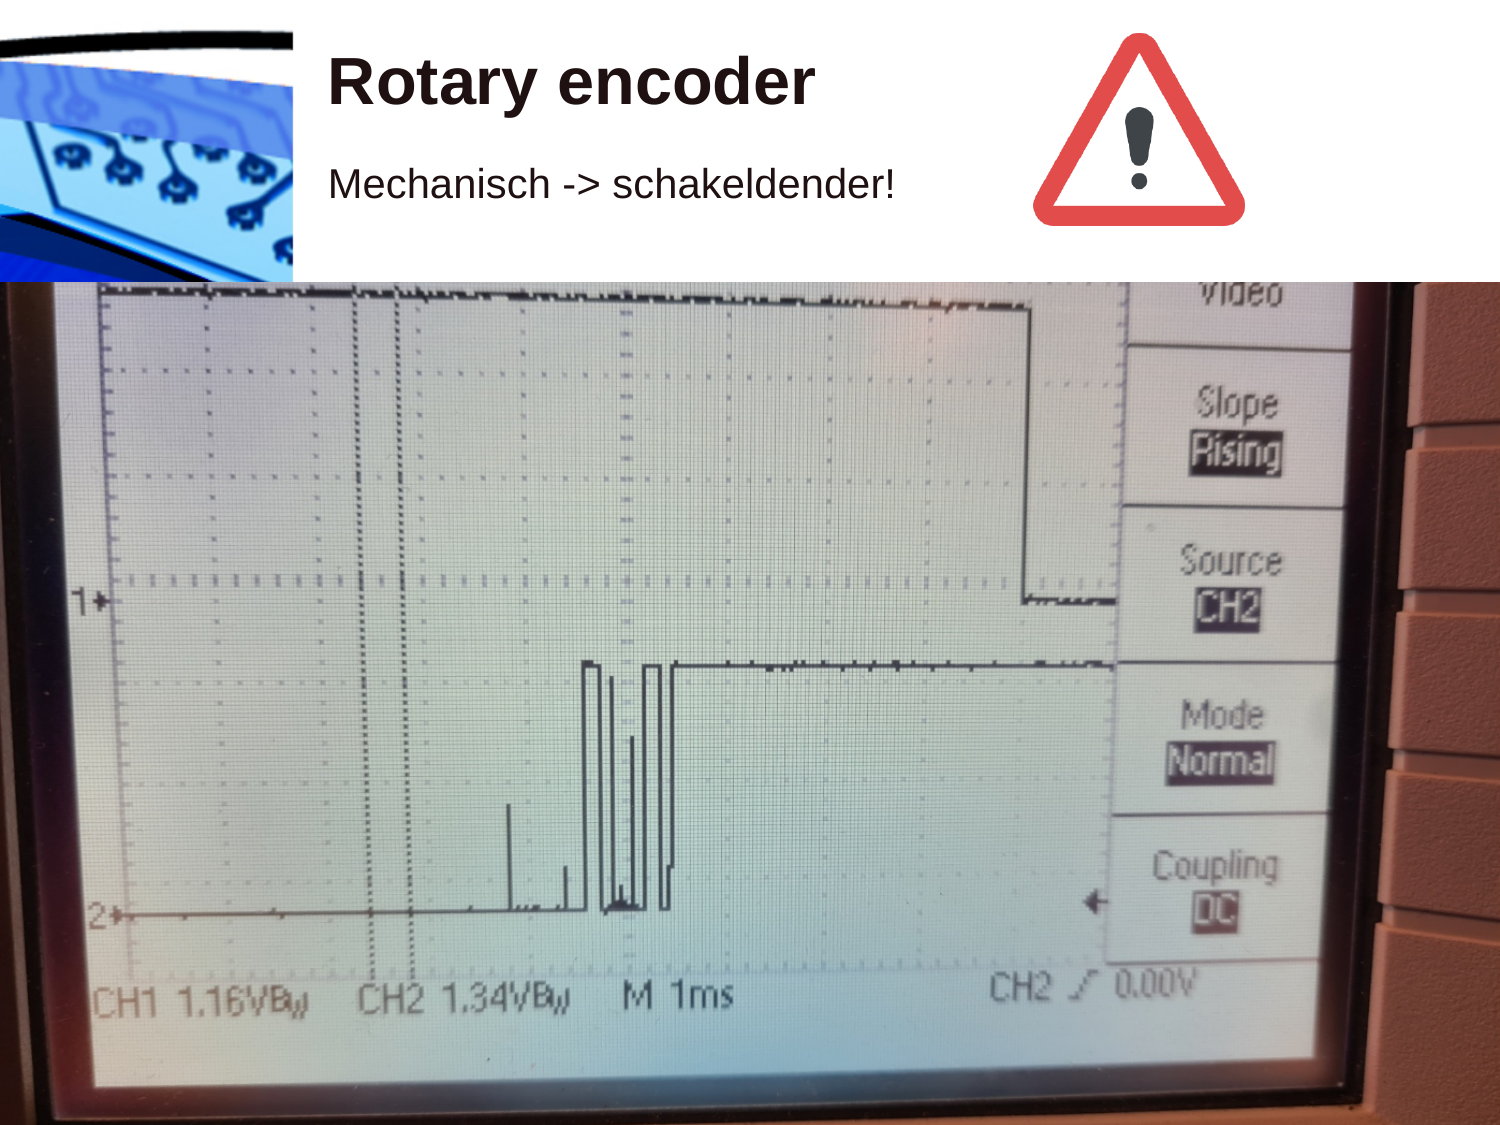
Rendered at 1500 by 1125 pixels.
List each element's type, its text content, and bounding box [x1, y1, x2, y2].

title Rotary encoder [312, 18, 1471, 138]
picture [0, 0, 1500, 1125]
list Mechanisch -> schakeldender! [312, 148, 1471, 280]
